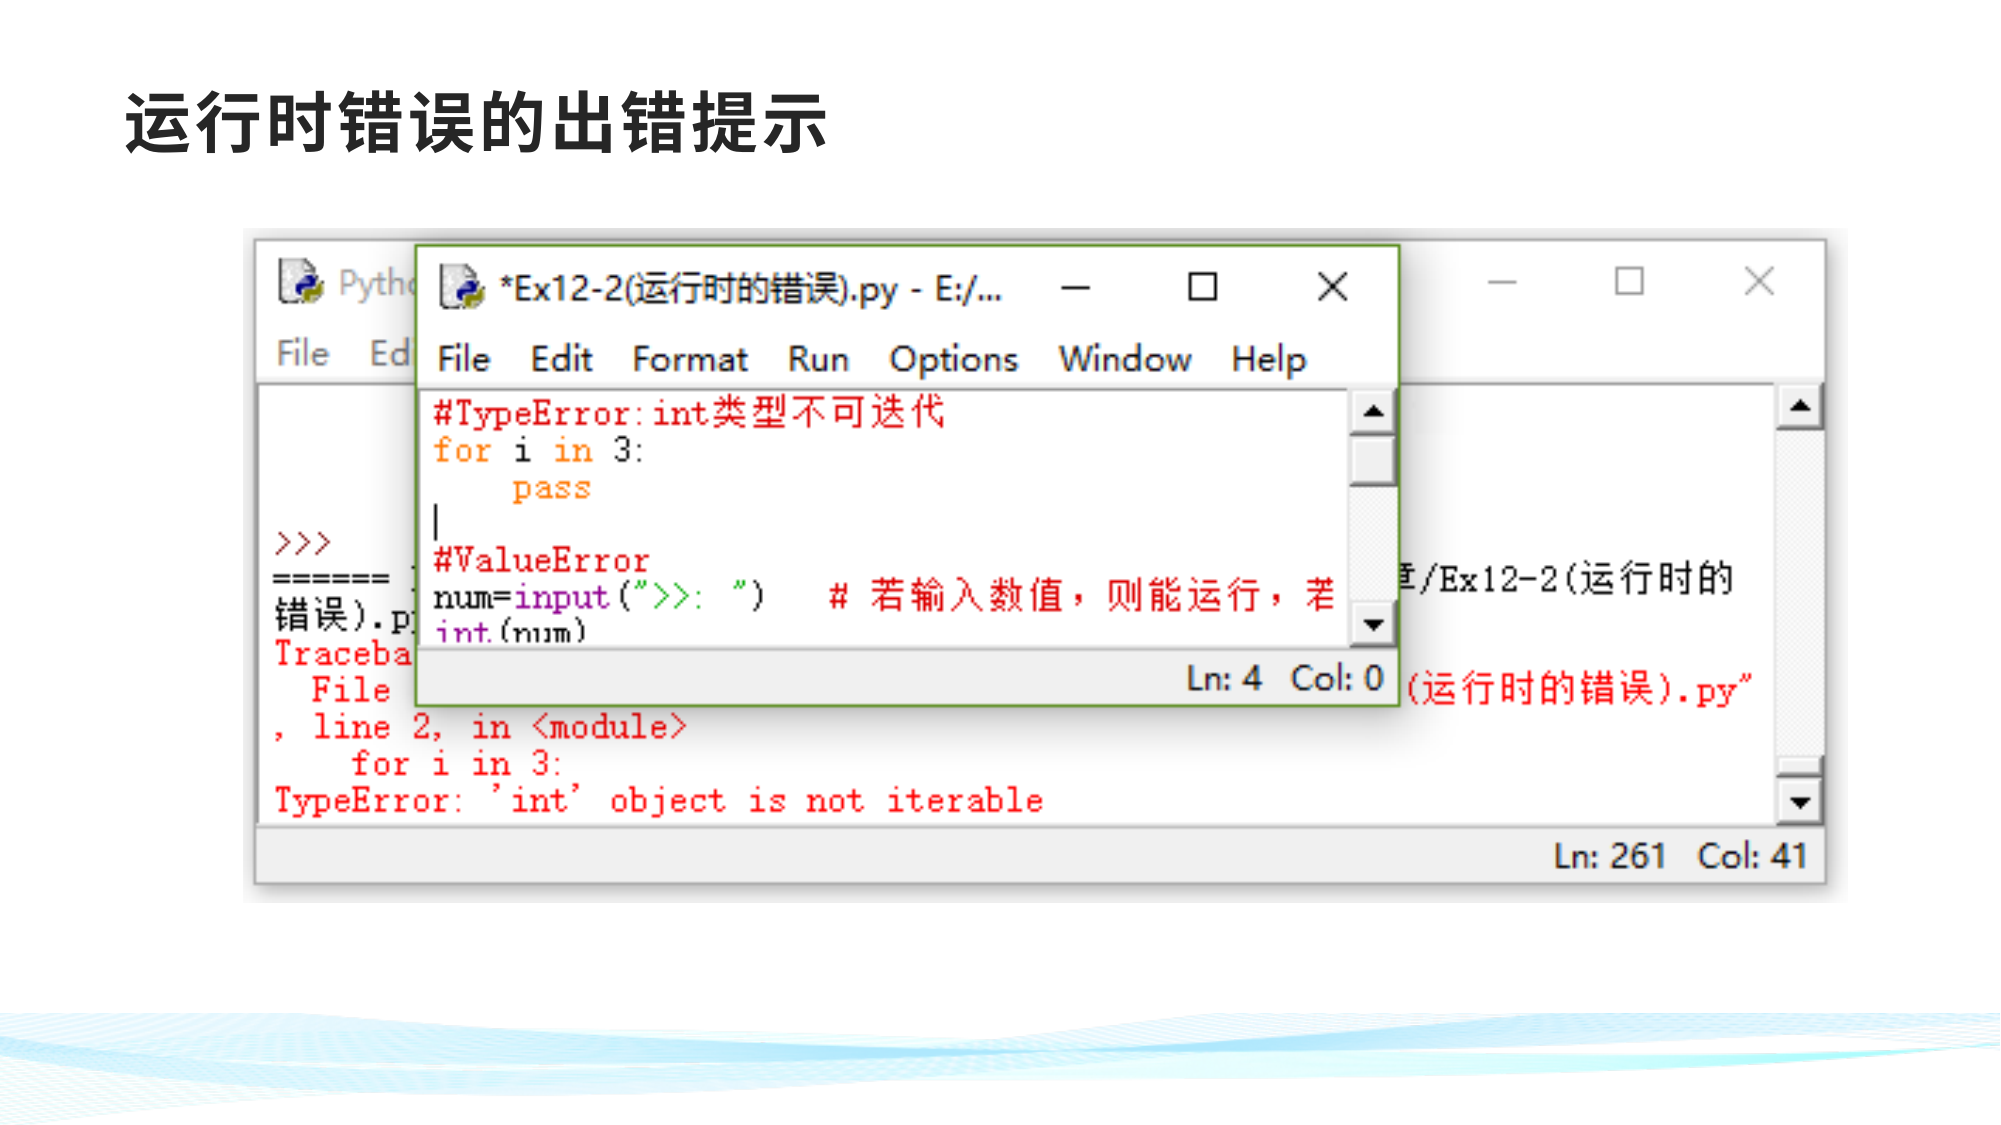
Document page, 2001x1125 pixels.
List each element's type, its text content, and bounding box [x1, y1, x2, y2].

title 运行时错误的出错提示 [109, 72, 1891, 191]
picture [0, 1013, 2000, 1125]
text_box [243, 228, 1848, 903]
